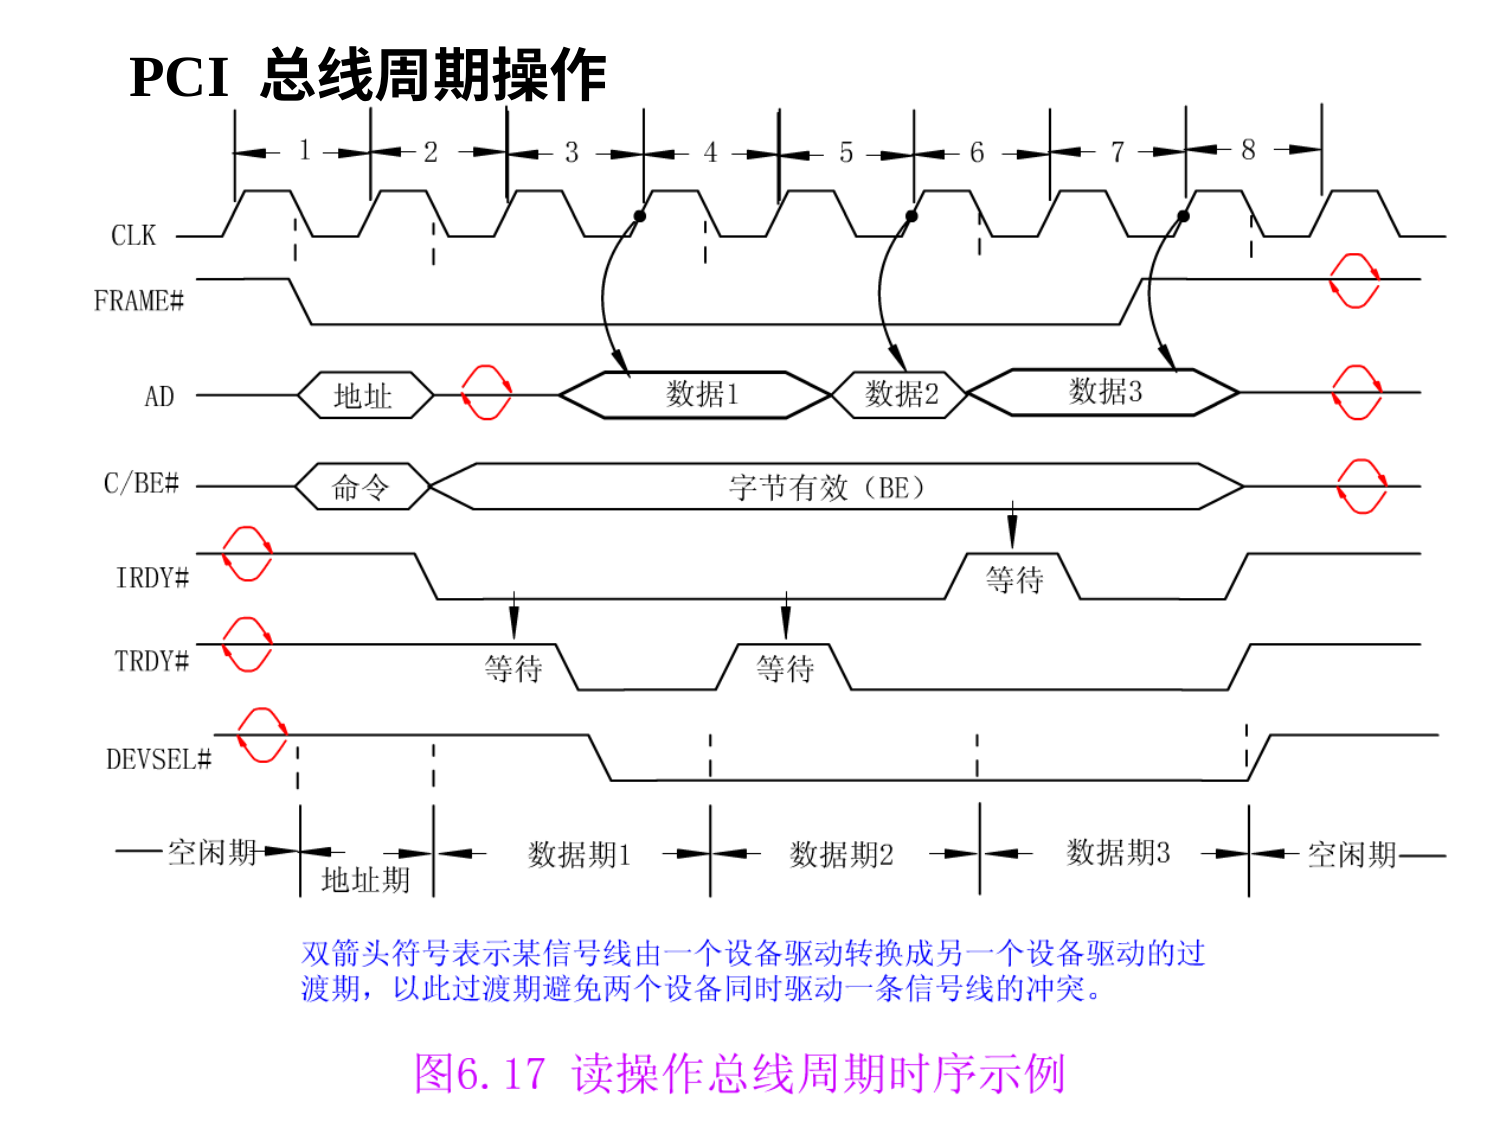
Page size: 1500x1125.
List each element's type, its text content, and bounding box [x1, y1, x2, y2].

text_box PCI 总线周期操作 [64, 31, 660, 116]
picture [76, 101, 1483, 1105]
